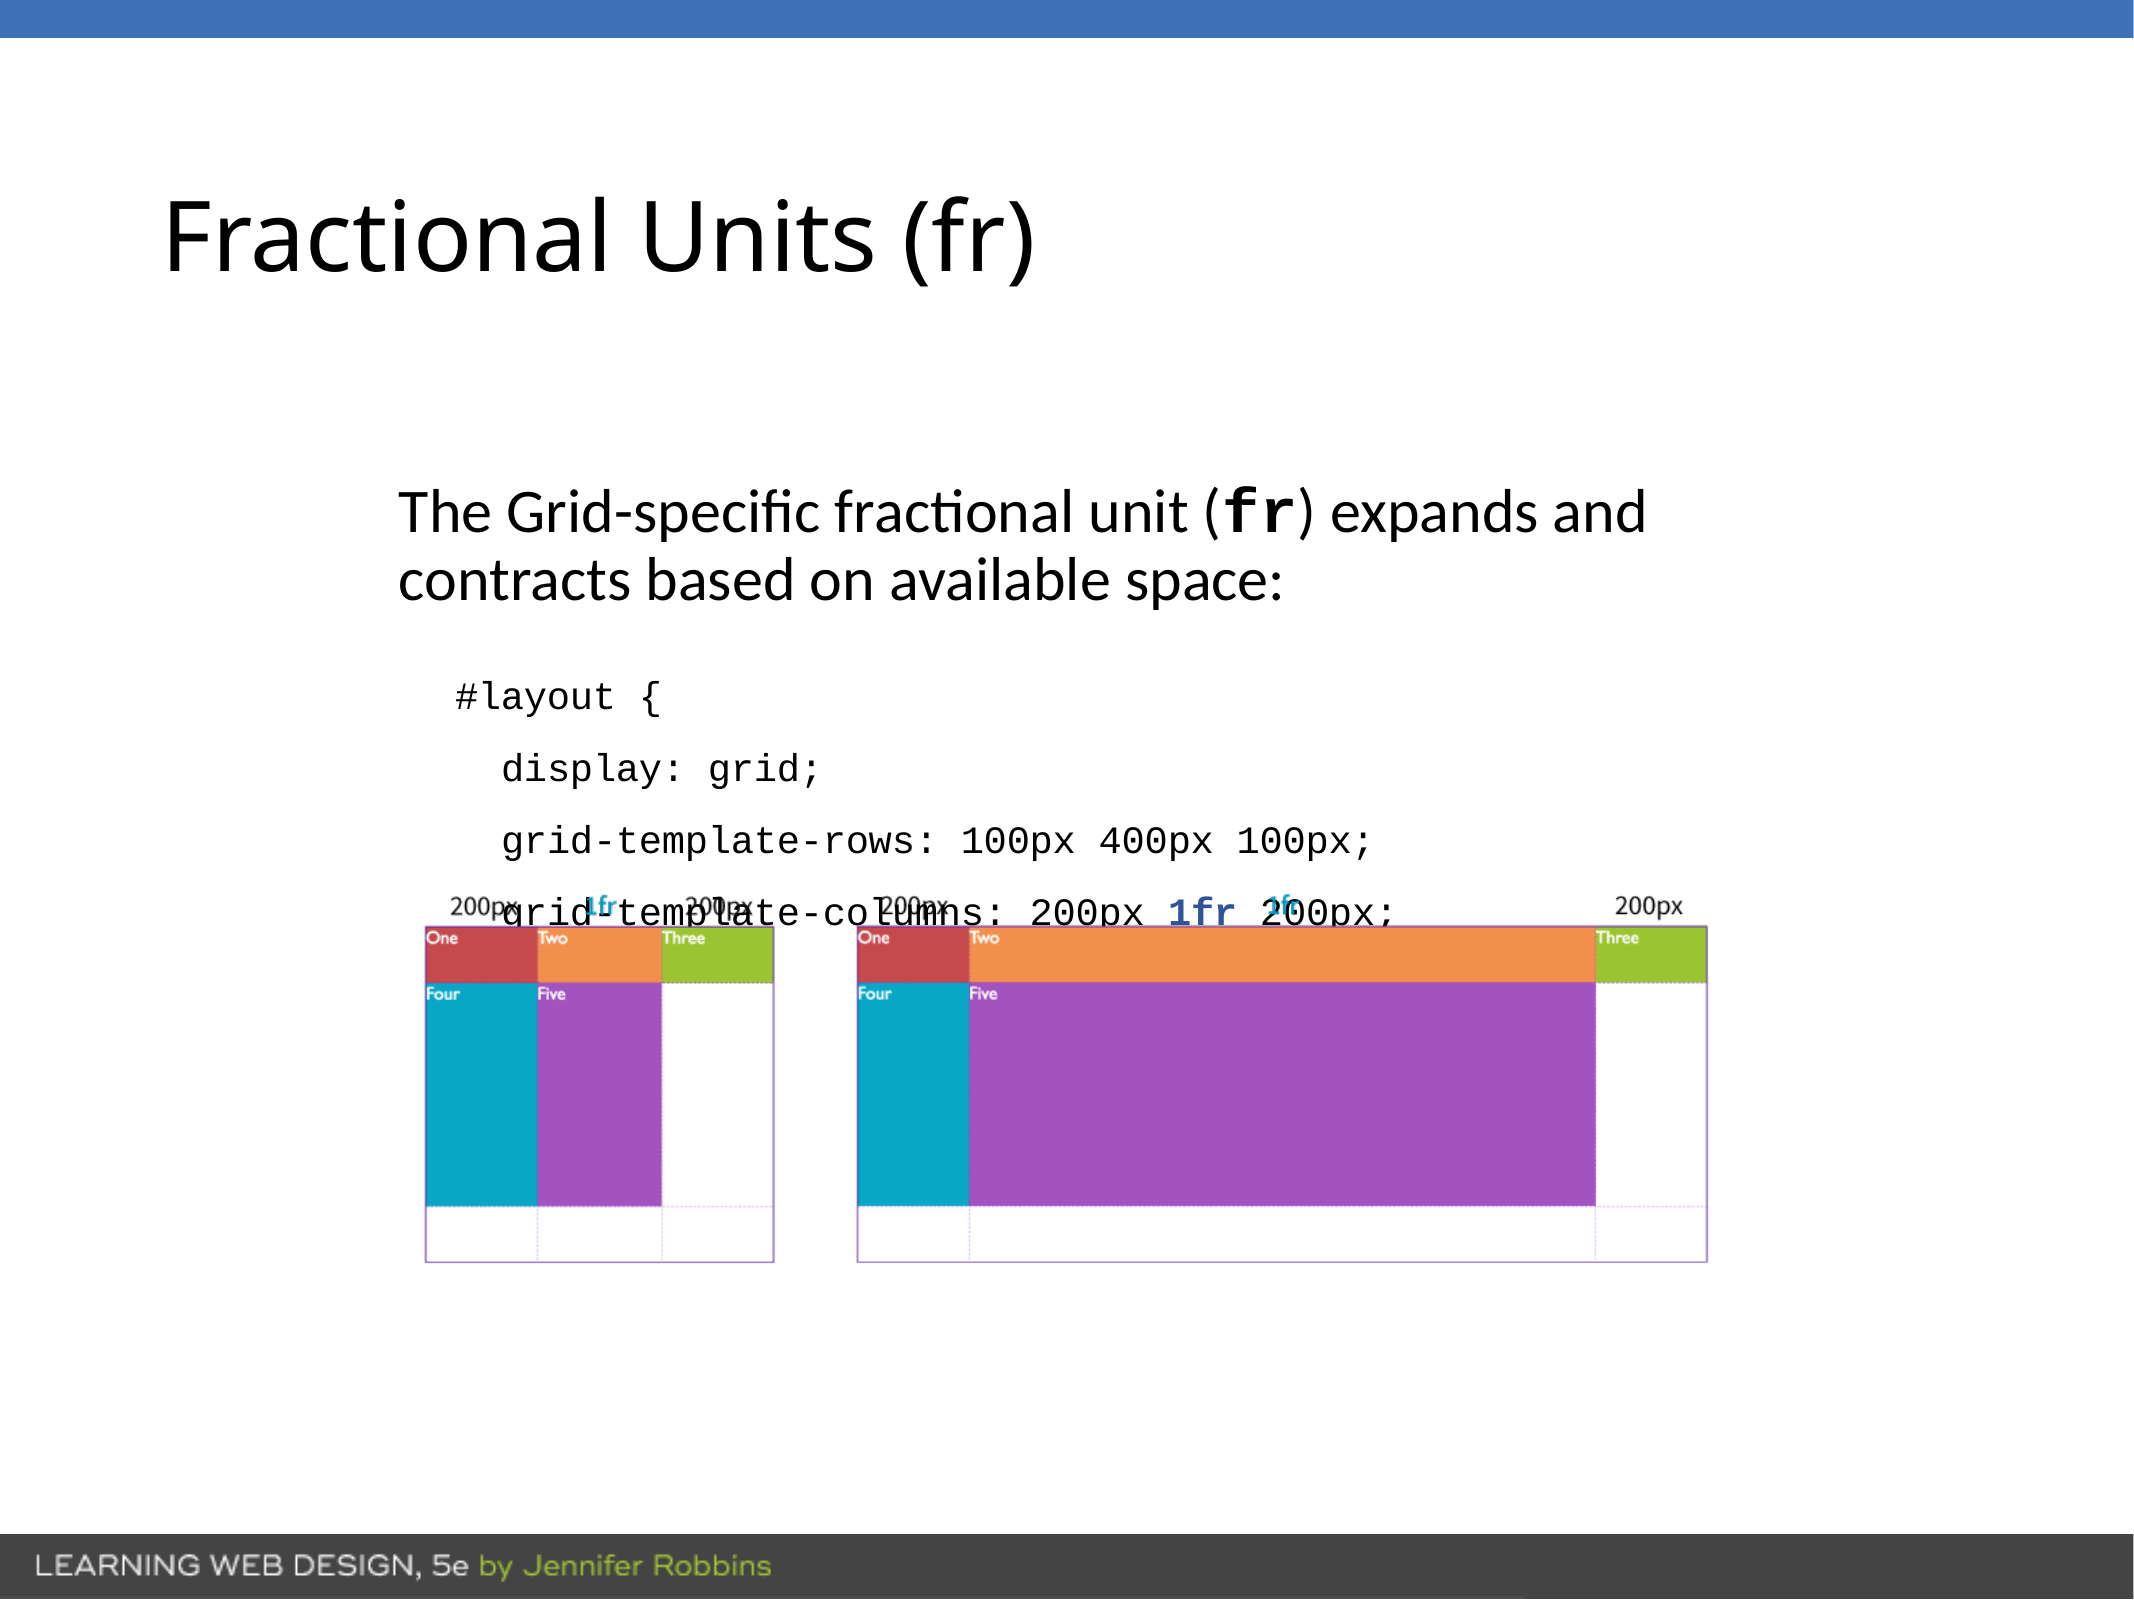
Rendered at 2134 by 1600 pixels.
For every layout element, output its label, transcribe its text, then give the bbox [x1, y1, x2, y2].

list The Grid-specific fractional unit (fr) expands and contracts based on available space: #layout { display: grid; grid-template-rows: 100px 400px 100px; grid-template-columns: 200px 1fr 200px; } [383, 471, 1750, 1294]
picture [0, 1534, 2134, 1599]
picture [419, 875, 1714, 1274]
title Fractional Units (fr) [146, 85, 1987, 395]
